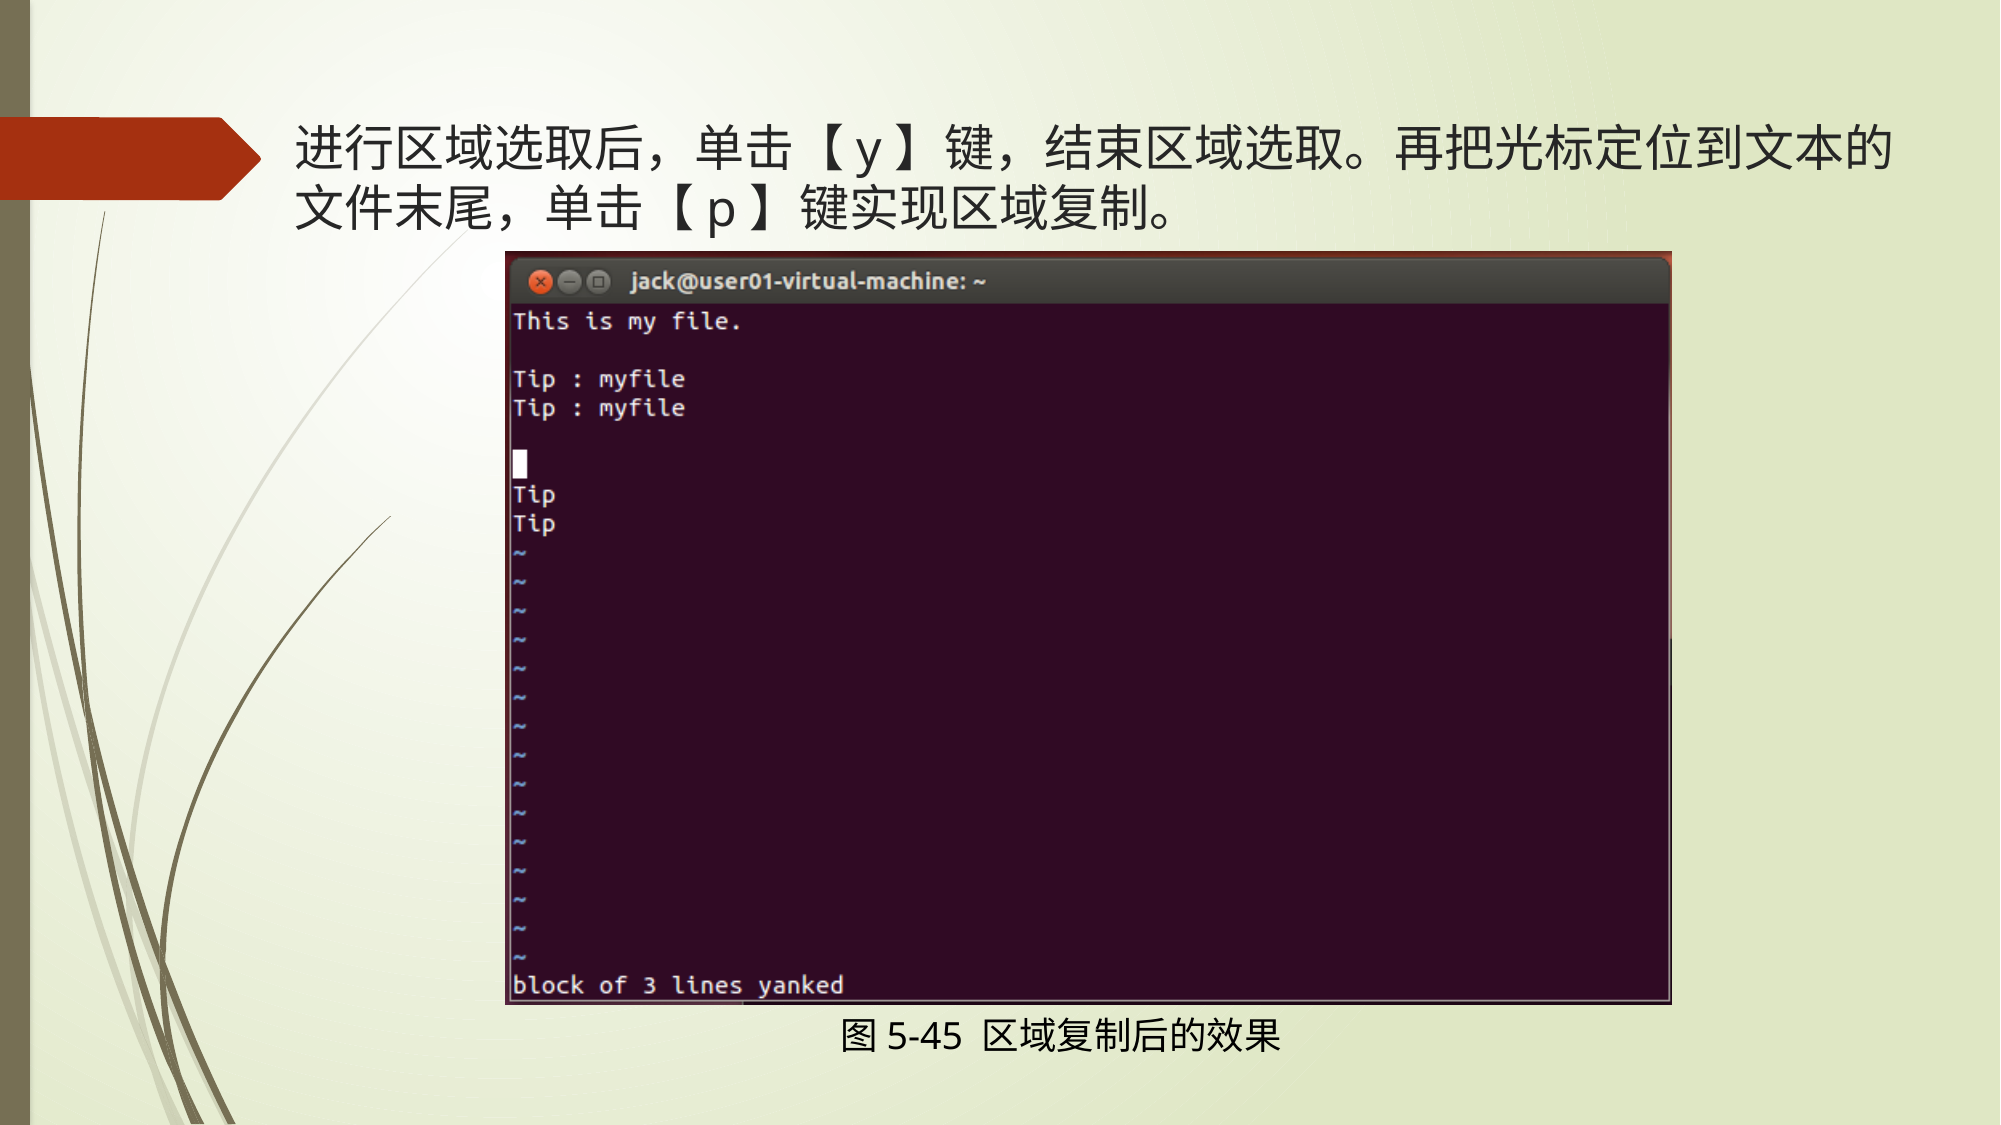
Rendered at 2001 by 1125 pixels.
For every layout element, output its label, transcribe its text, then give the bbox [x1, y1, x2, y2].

text_box 图5-45 区域复制后的效果 [825, 1013, 1297, 1065]
title 进行区域选取后，单击【y】键，结束区域选取。再把光标定位到文本的文件末尾，单击【p】键实现区域复制。 [279, 108, 1929, 297]
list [505, 251, 1673, 1005]
